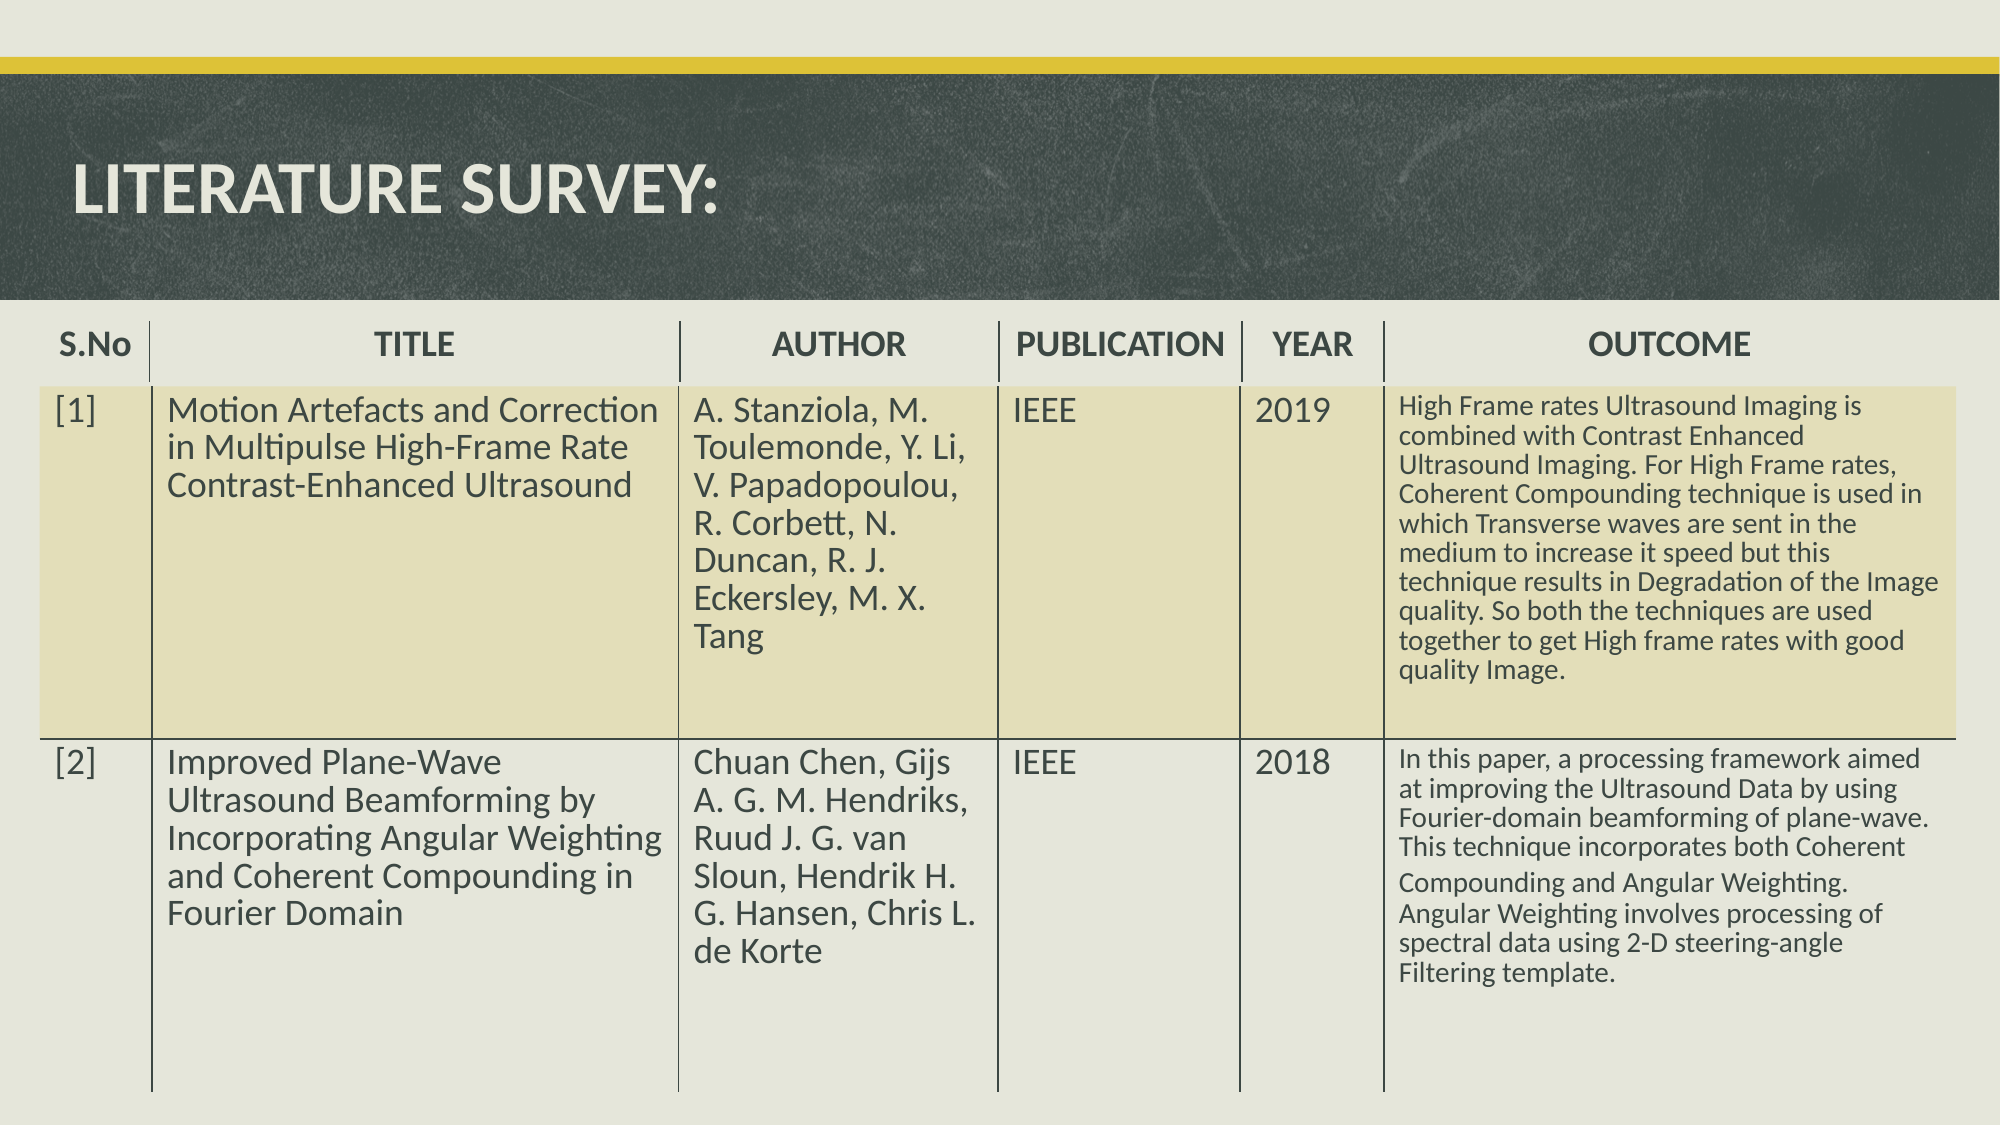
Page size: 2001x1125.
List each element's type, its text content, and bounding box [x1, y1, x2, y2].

title LITERATURE SURVEY: [57, 76, 1790, 300]
table_cell Chuan Chen, Gijs A. G. M. Hendriks, Ruud J. G. van Sloun, Hendrik H. G. Hansen, Chris L. de Korte [679, 740, 997, 1092]
table_header [1] [40, 386, 151, 738]
table_header PUBLICATION [1000, 321, 1241, 382]
table_header Motion Artefacts and Correction in Multipulse High-Frame Rate Contrast-Enhanced Ultrasound [153, 386, 678, 738]
table_header A. Stanziola, M. Toulemonde, Y. Li, V. Papadopoulou, R. Corbett, N. Duncan, R. J. Eckersley, M. X. Tang [679, 386, 997, 738]
table_header TITLE [150, 321, 679, 382]
table_cell Improved Plane-Wave Ultrasound Beamforming by Incorporating Angular Weighting and Coherent Compounding in Fourier Domain [153, 740, 678, 1092]
table_cell IEEE [999, 740, 1239, 1092]
table_cell In this paper, a processing framework aimed at improving the Ultrasound Data by using Fourier-domain beamforming of plane-wave. This technique incorporates both Coherent Compounding and Angular Weighting. Angular Weighting involves processing of spectral data using 2-D steering-angle Filtering template. [1385, 740, 1956, 1092]
table_header AUTHOR [681, 321, 998, 382]
table_header S.No [42, 321, 149, 382]
table_header 2019 [1241, 386, 1383, 738]
table_cell 2018 [1241, 740, 1383, 1092]
table_cell [2] [40, 740, 151, 1092]
picture [0, 74, 2000, 300]
table_header YEAR [1243, 321, 1383, 382]
table_header IEEE [999, 386, 1239, 738]
table_header OUTCOME [1385, 321, 1956, 382]
table_header High Frame rates Ultrasound Imaging is combined with Contrast Enhanced Ultrasound Imaging. For High Frame rates, Coherent Compounding technique is used in which Transverse waves are sent in the medium to increase it speed but this technique results in Degradation of the Image quality. So both the techniques are used together to get High frame rates with good quality Image. [1385, 386, 1956, 738]
